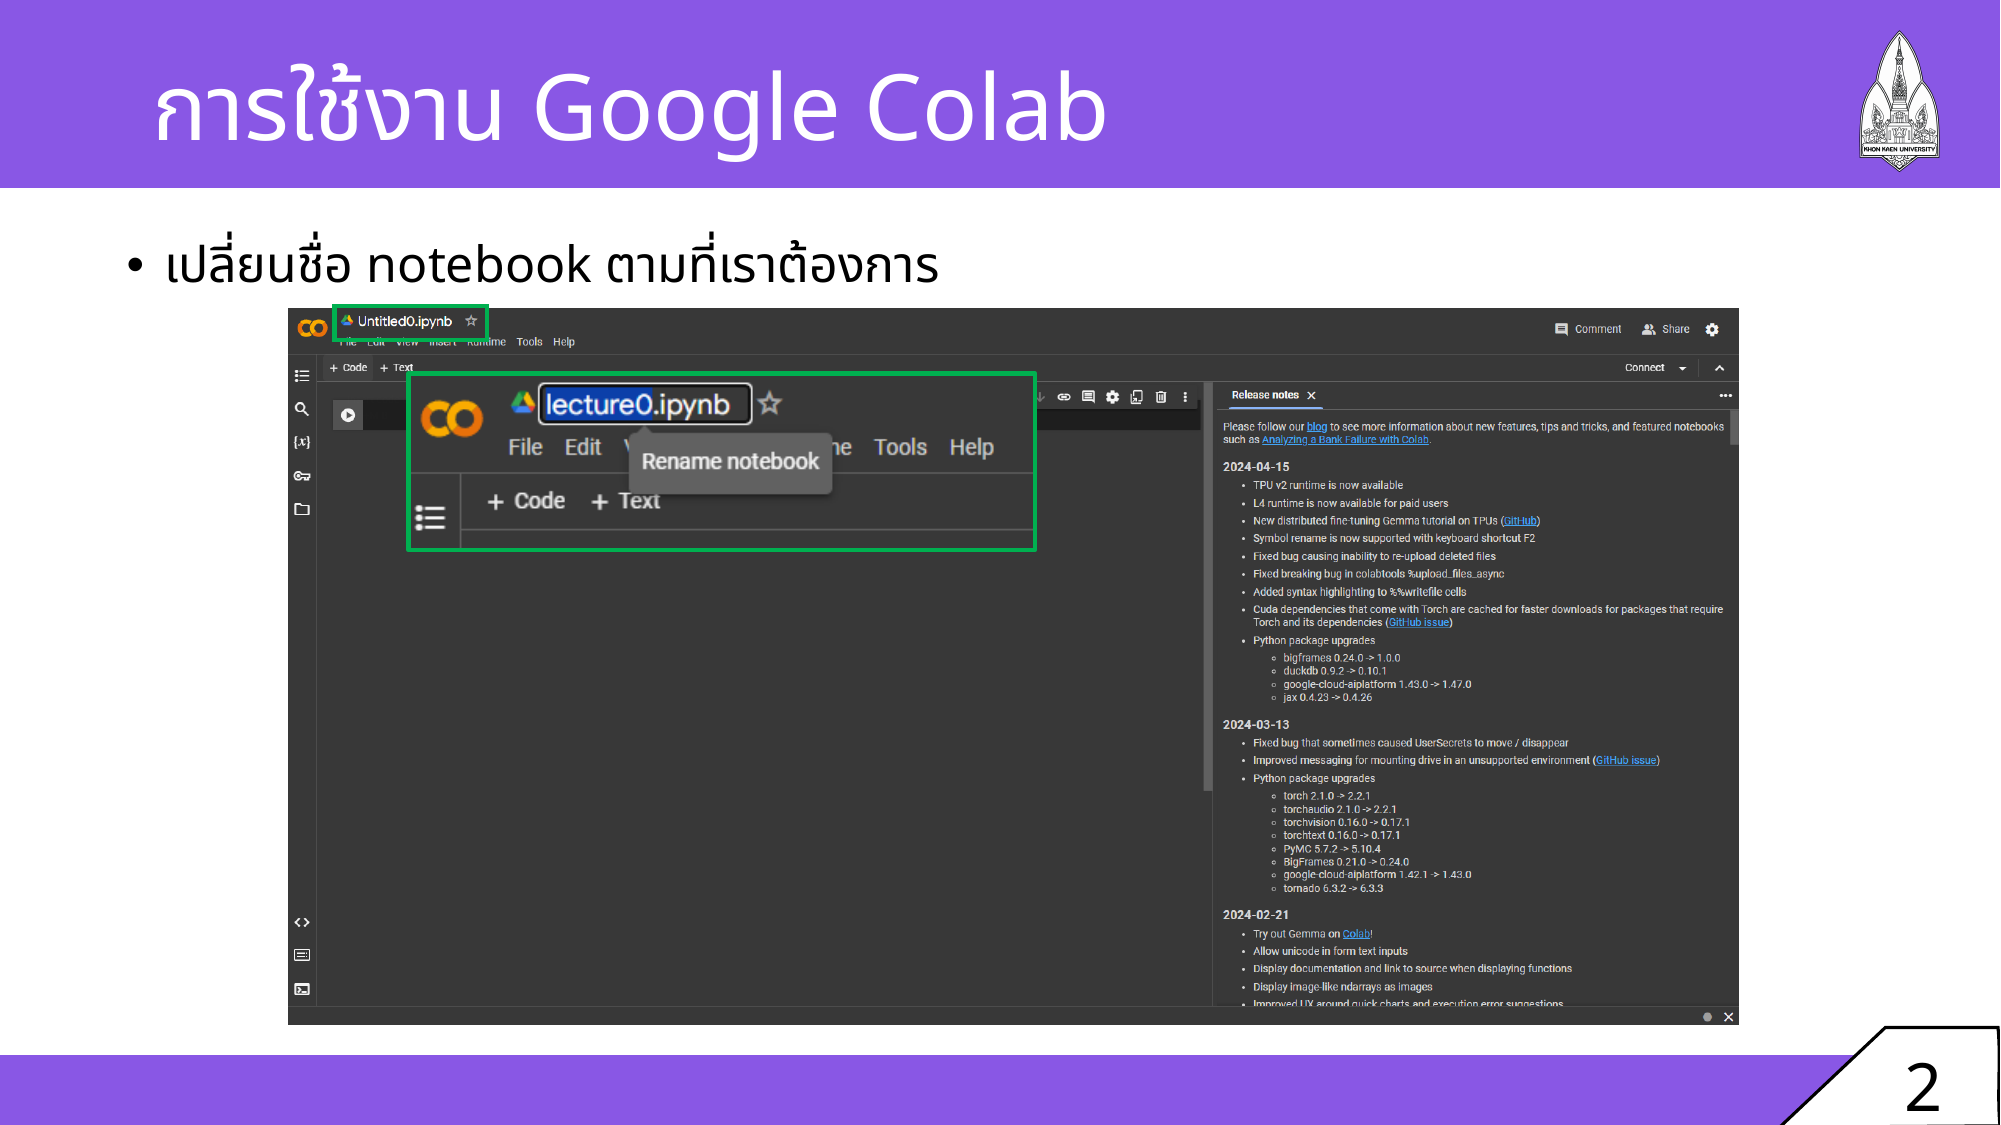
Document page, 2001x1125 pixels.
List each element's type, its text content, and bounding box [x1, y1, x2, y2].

text_box [1779, 1025, 2000, 1125]
text_box [0, 0, 2000, 188]
text_box เปลี่ยนชื่อ notebook ตามที่เราต้องการ [111, 232, 1916, 400]
title การใช้งาน Google Colab [137, 1, 1863, 219]
text_box 28 [1889, 1037, 1980, 1125]
picture [1812, 19, 1993, 187]
text_box [0, 1055, 1852, 1125]
picture [287, 307, 1740, 1025]
